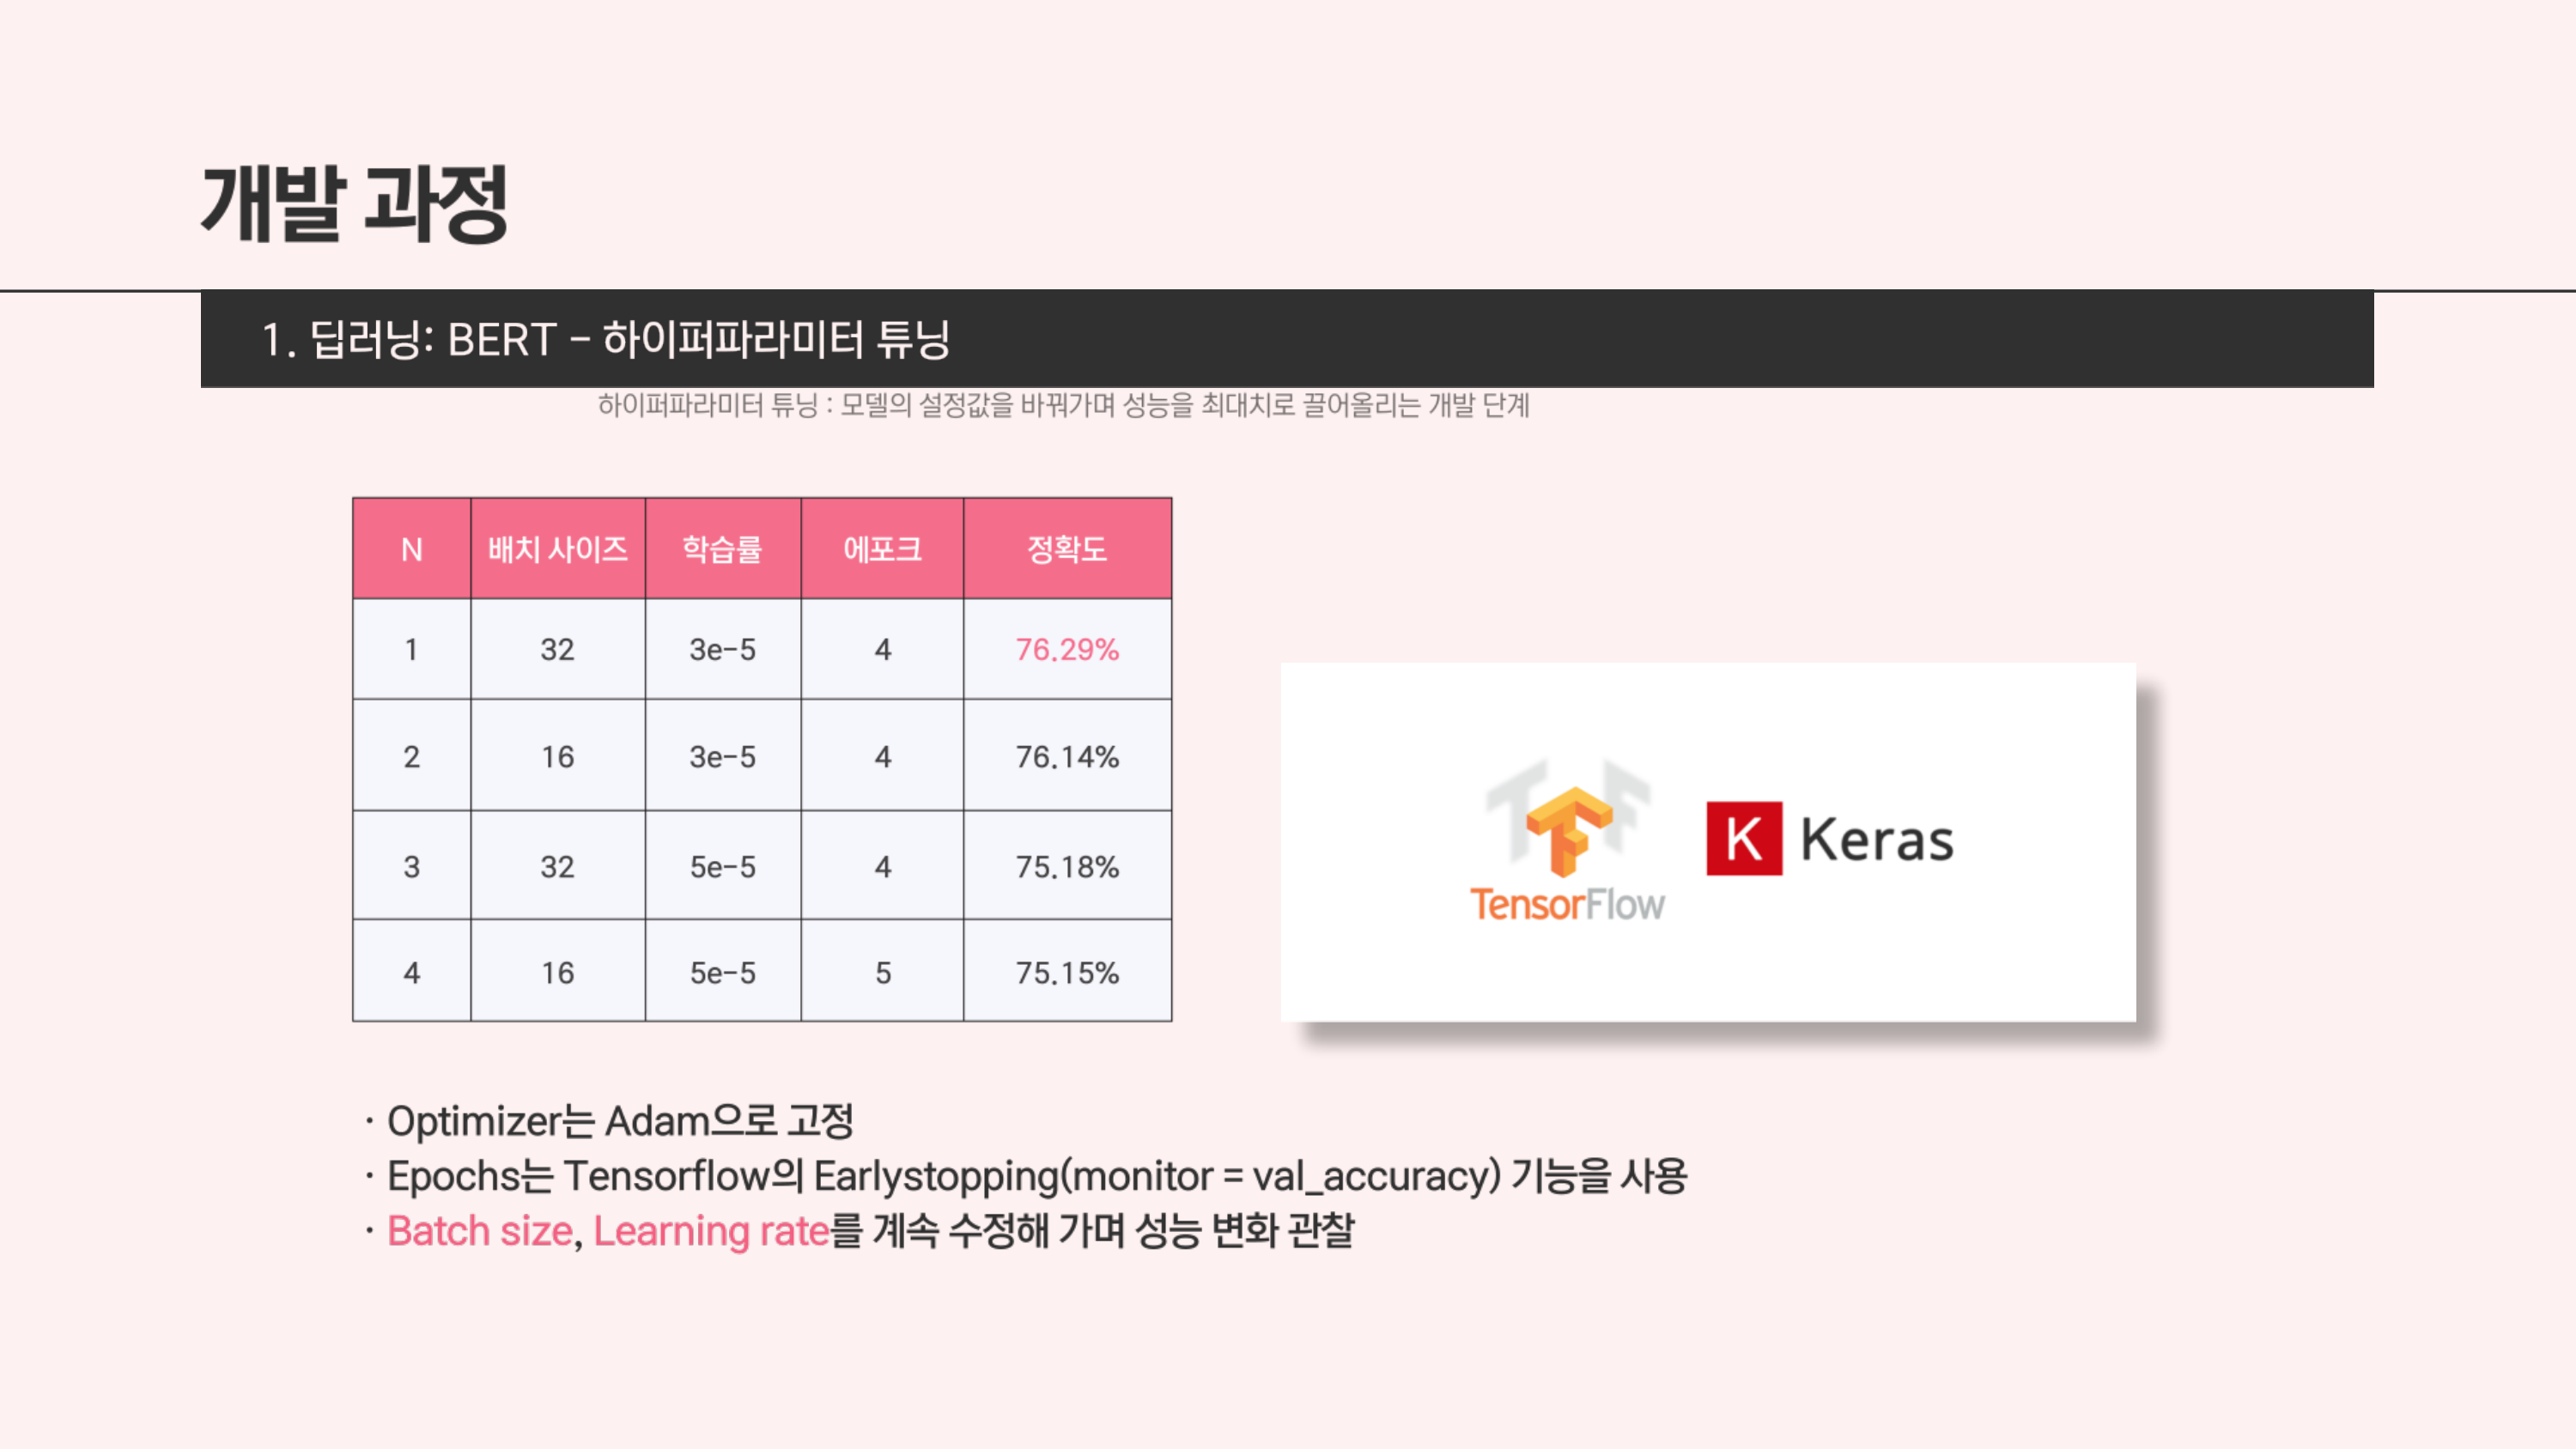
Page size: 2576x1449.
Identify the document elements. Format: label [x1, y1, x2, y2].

text_box [2379, 289, 2576, 293]
text_box [1587, 289, 2374, 388]
picture [0, 132, 2576, 1373]
text_box [1587, 663, 2136, 1022]
